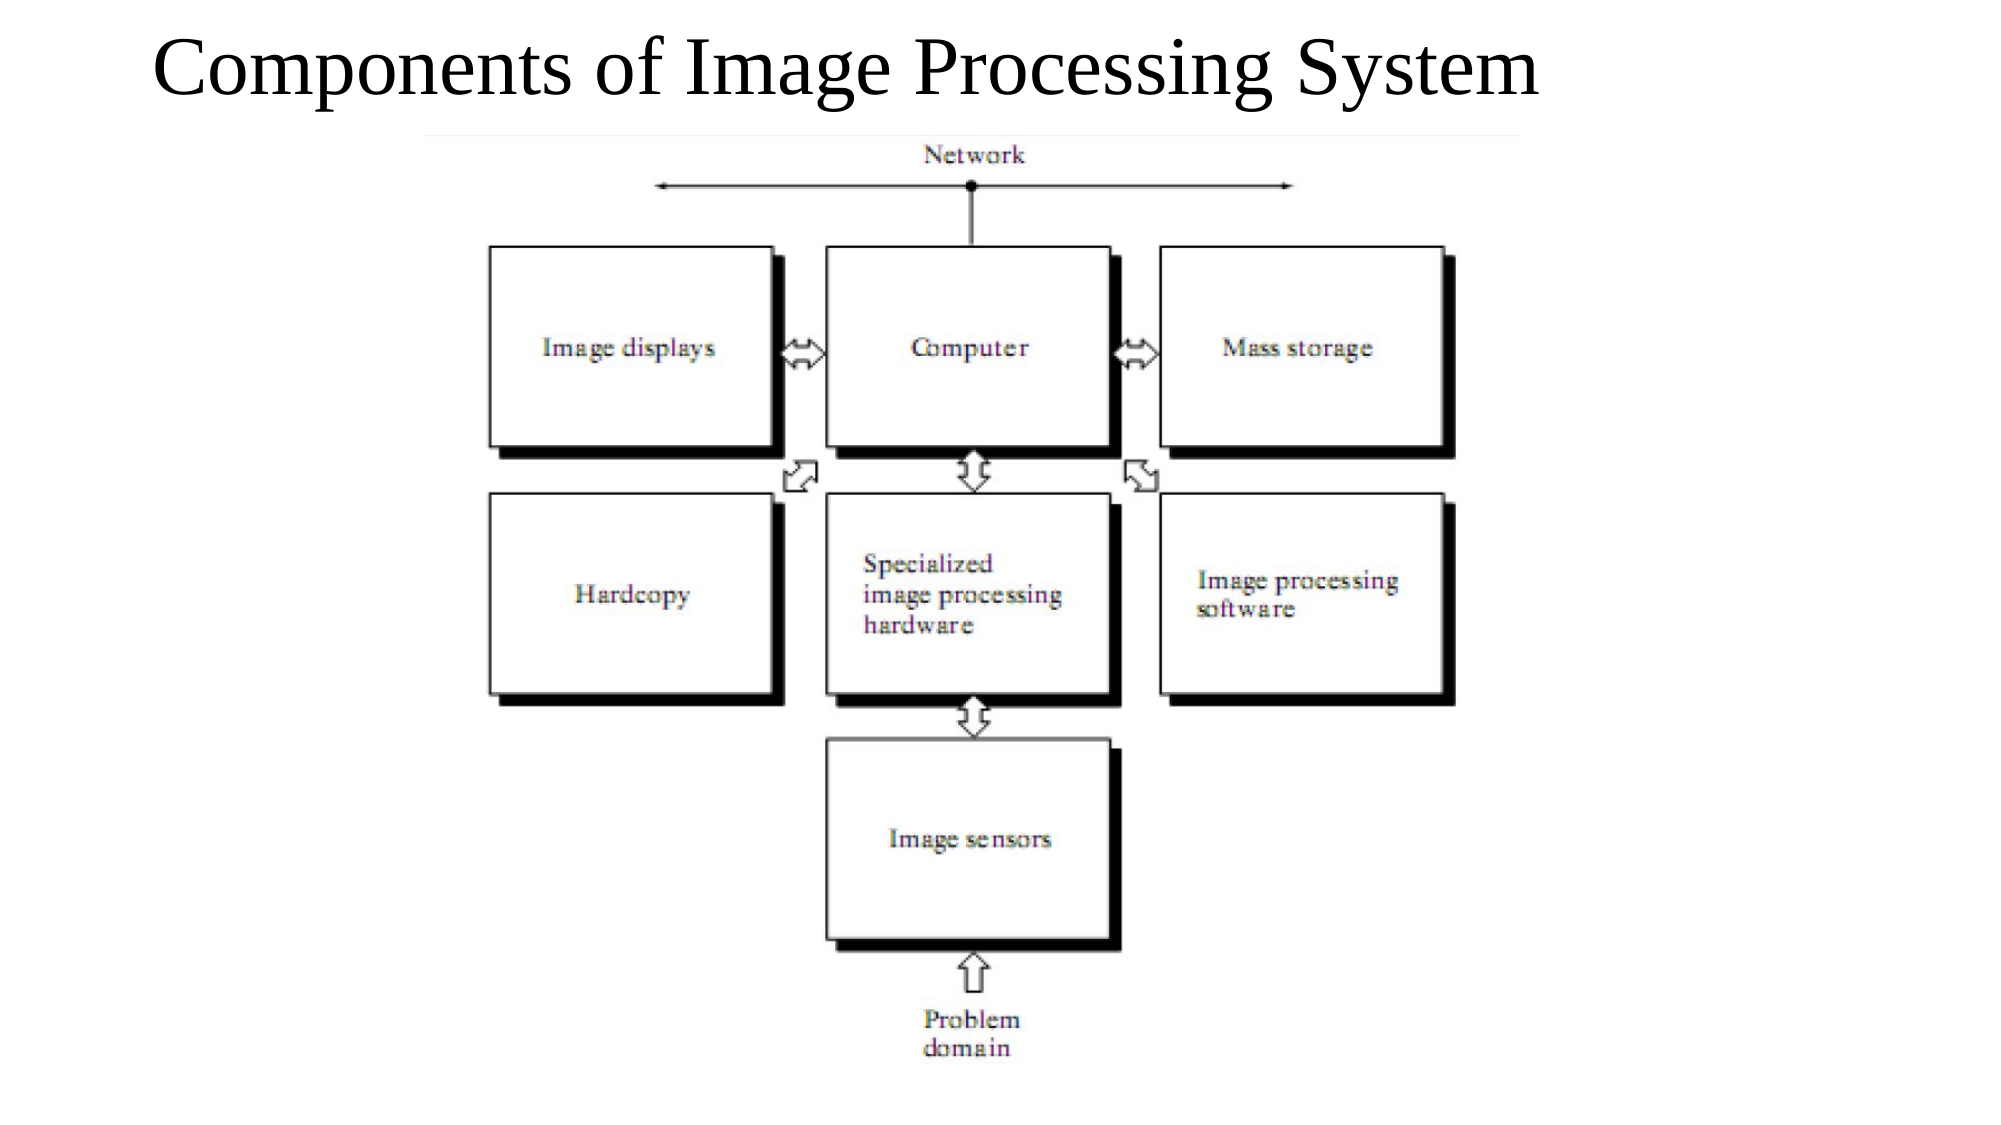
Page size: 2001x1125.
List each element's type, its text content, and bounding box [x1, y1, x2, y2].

picture [423, 135, 1519, 1084]
title Components of Image Processing System [137, 0, 1863, 136]
